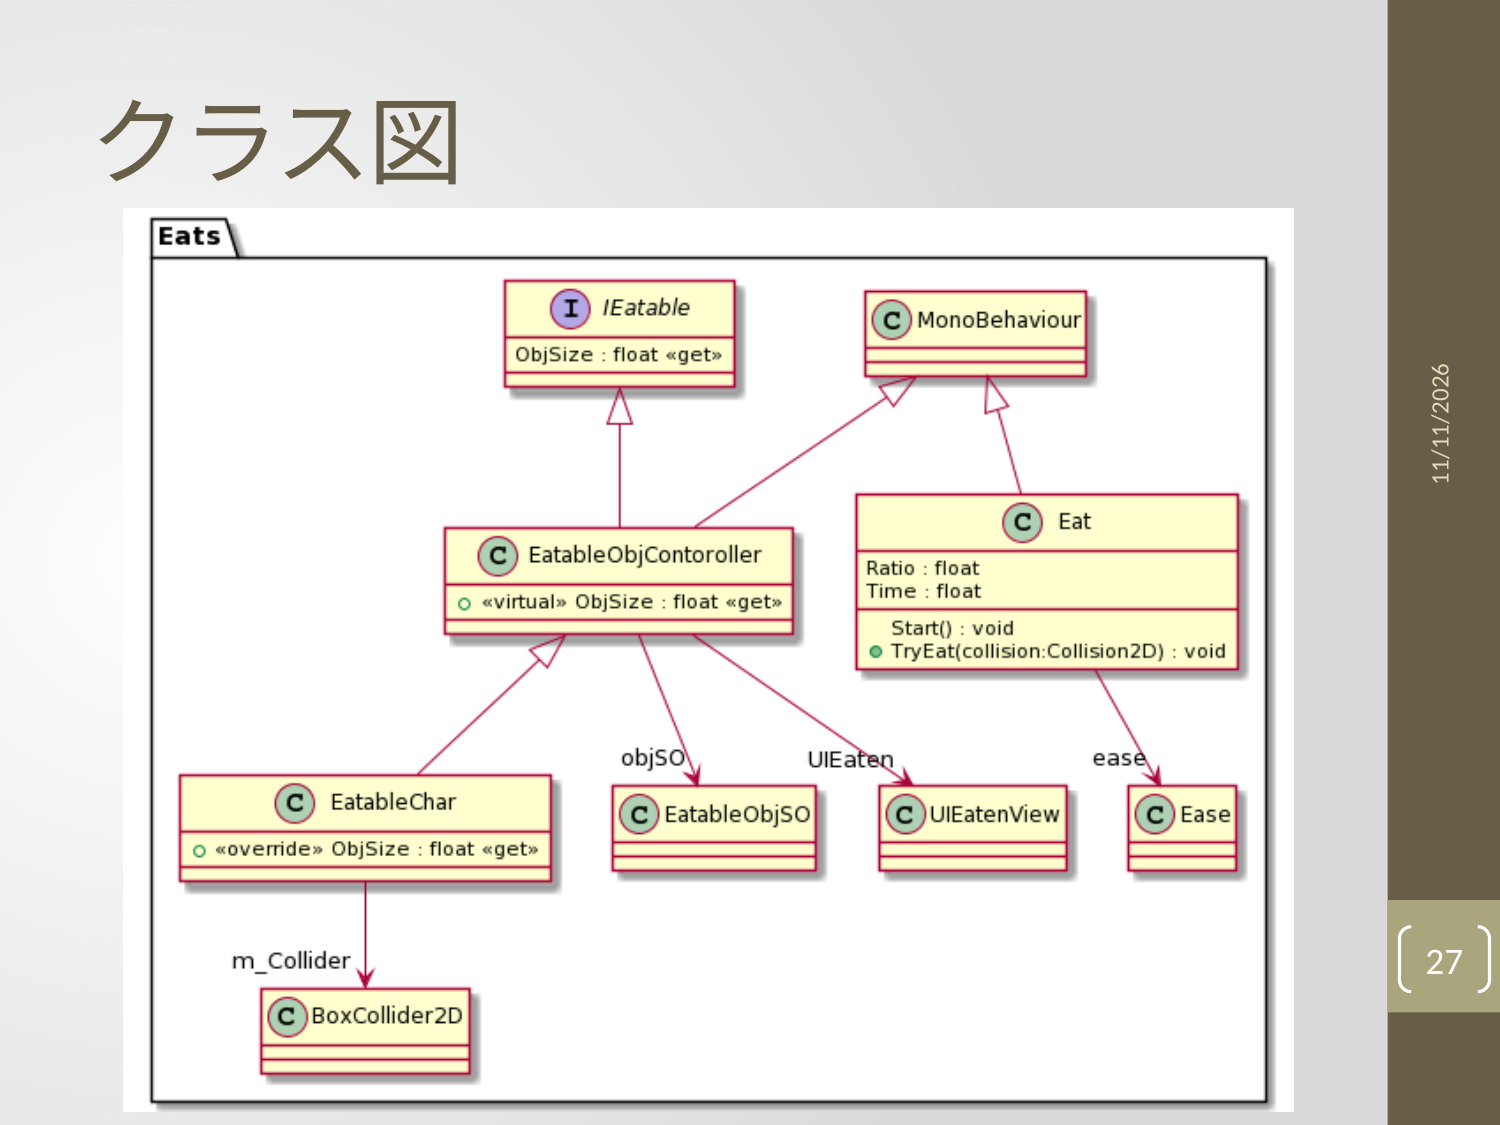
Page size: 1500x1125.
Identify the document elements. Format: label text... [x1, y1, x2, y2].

picture [123, 207, 1294, 1112]
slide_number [1408, 100, 1469, 501]
slide_number 27 [1397, 925, 1492, 994]
title クラス図 [75, 45, 1325, 233]
